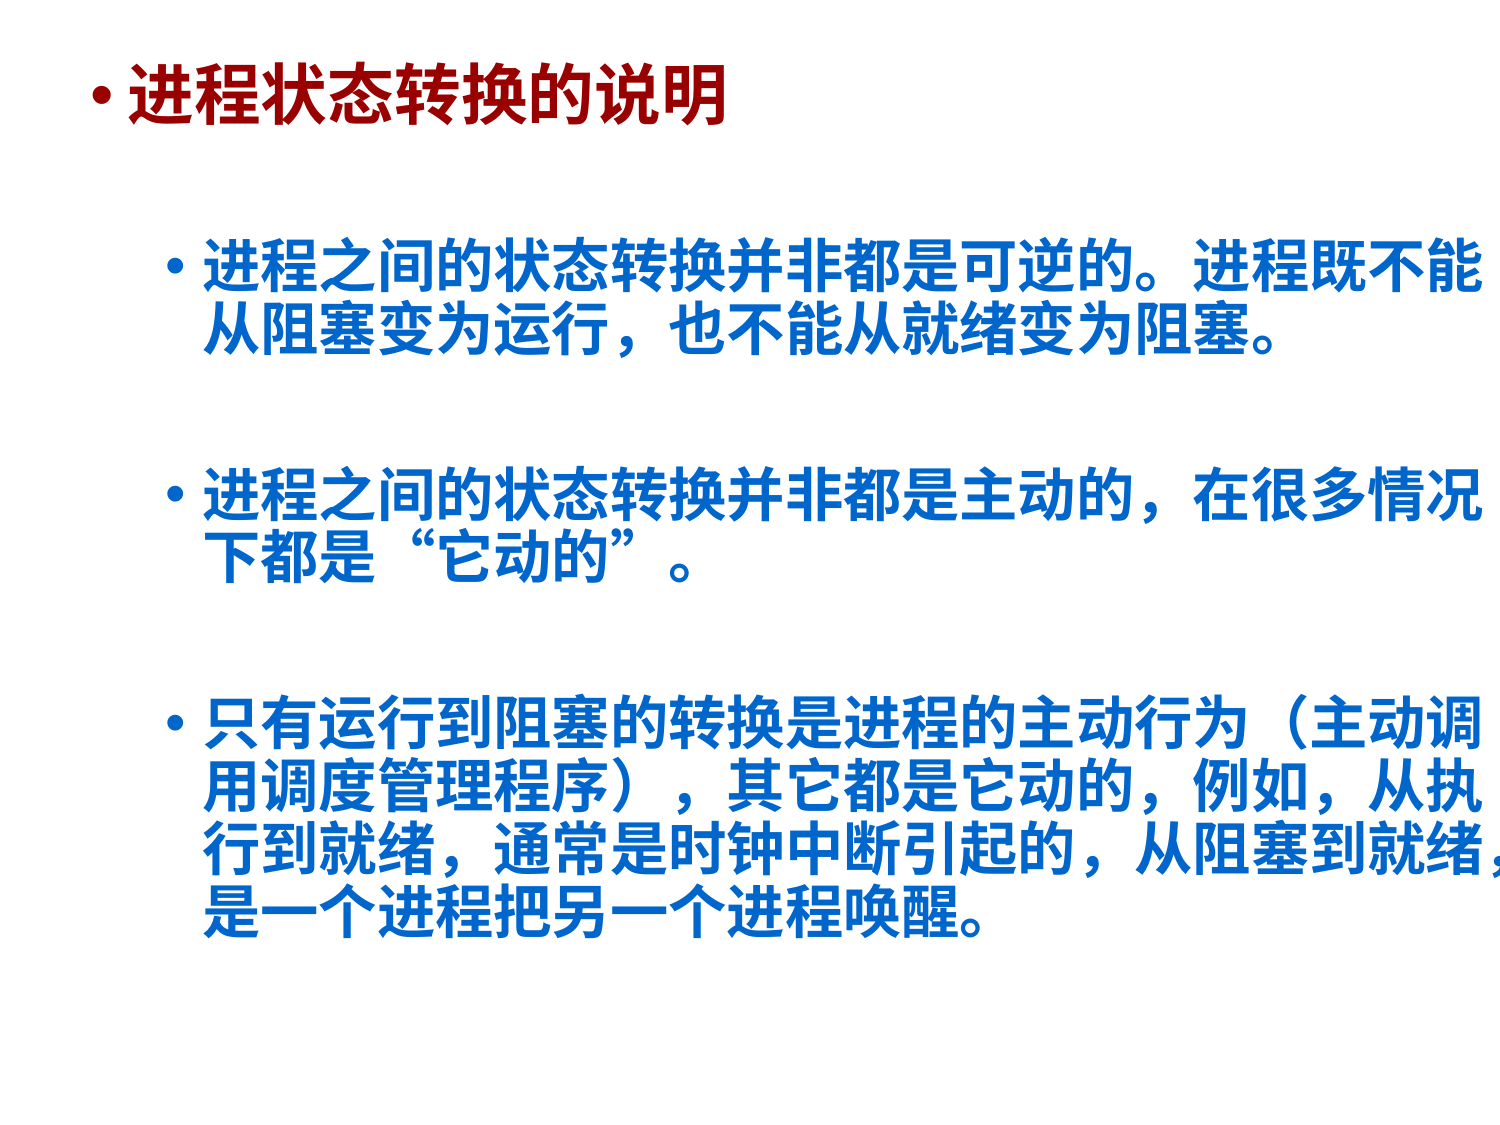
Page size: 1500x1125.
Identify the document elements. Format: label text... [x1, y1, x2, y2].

list 进程状态转换的说明 进程之间的状态转换并非都是可逆的。进程既不能从阻塞变为运行，也不能从就绪变为阻塞。 进程之间的状态转换并非都是主动的，在很多情况下都是“它动的”。 只有运行到阻塞的转换是进程的主动行为（主动调用调度管理程序），其它都是它动的，例如，从执行到就绪，通常是时钟中断引起的，从阻塞到就绪，是一个进程把另一个进程唤醒。 [0, 54, 1500, 1080]
